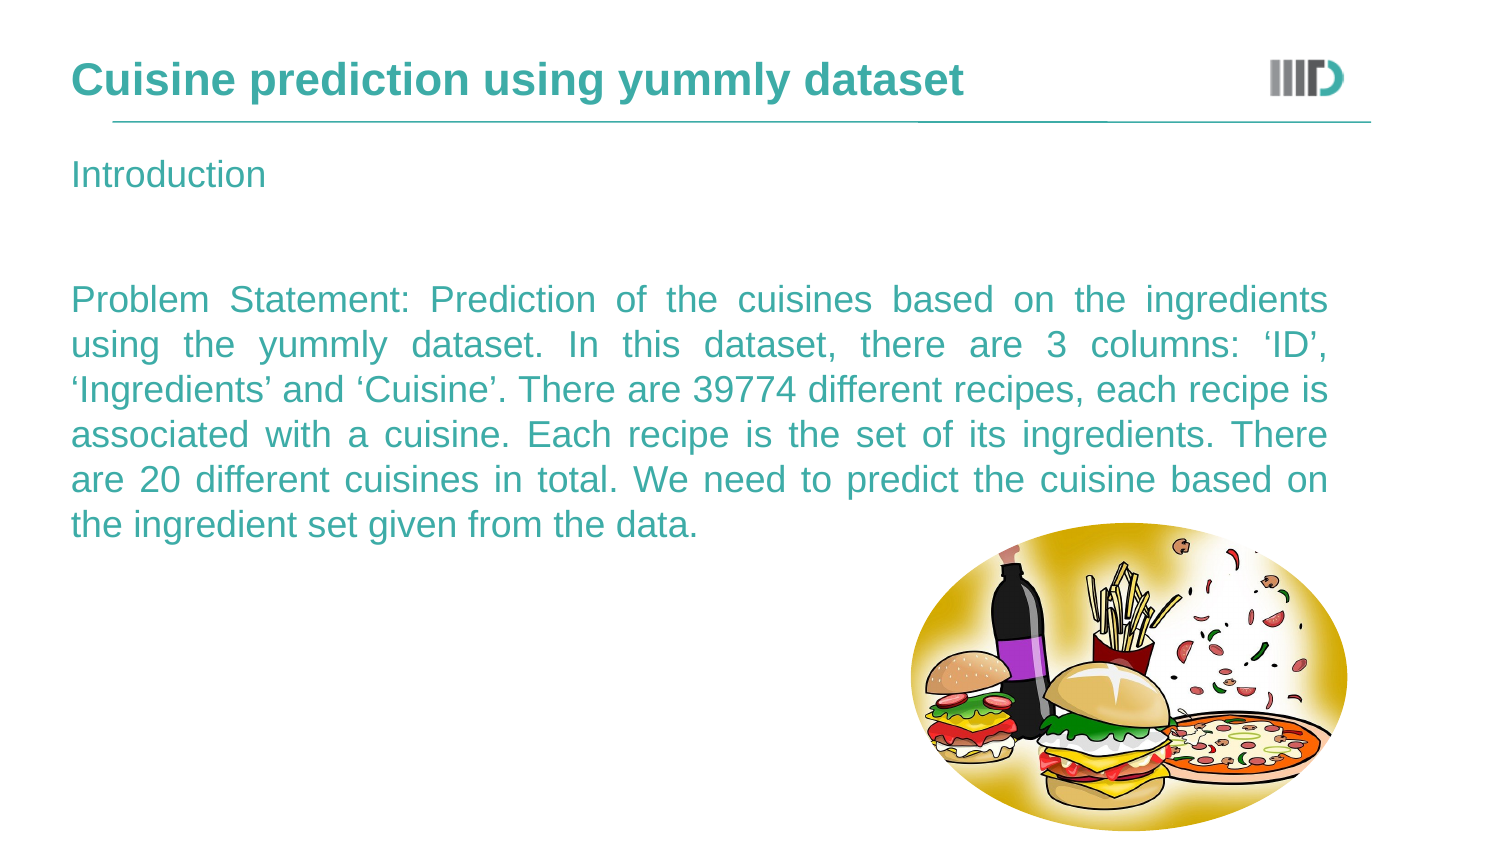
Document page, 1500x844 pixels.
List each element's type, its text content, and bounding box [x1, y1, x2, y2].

list Introduction [55, 147, 1388, 761]
picture [1256, 50, 1355, 106]
title Cuisine prediction using yummly dataset [55, 39, 1236, 122]
picture [910, 522, 1348, 832]
text_box Problem Statement: Prediction of the cuisines based on the ingredients using the yummly dataset. In this dataset, there are 3 columns: ‘ID’, ‘Ingredients’ and ‘Cuisine’. There are 39774 different recipes, each recipe is associated with a cuisine. Each recipe is the set of its ingredients. There are 20 different cuisines in total. We need to predict the cuisine based on the ingredient set given from the data. [55, 260, 1344, 610]
